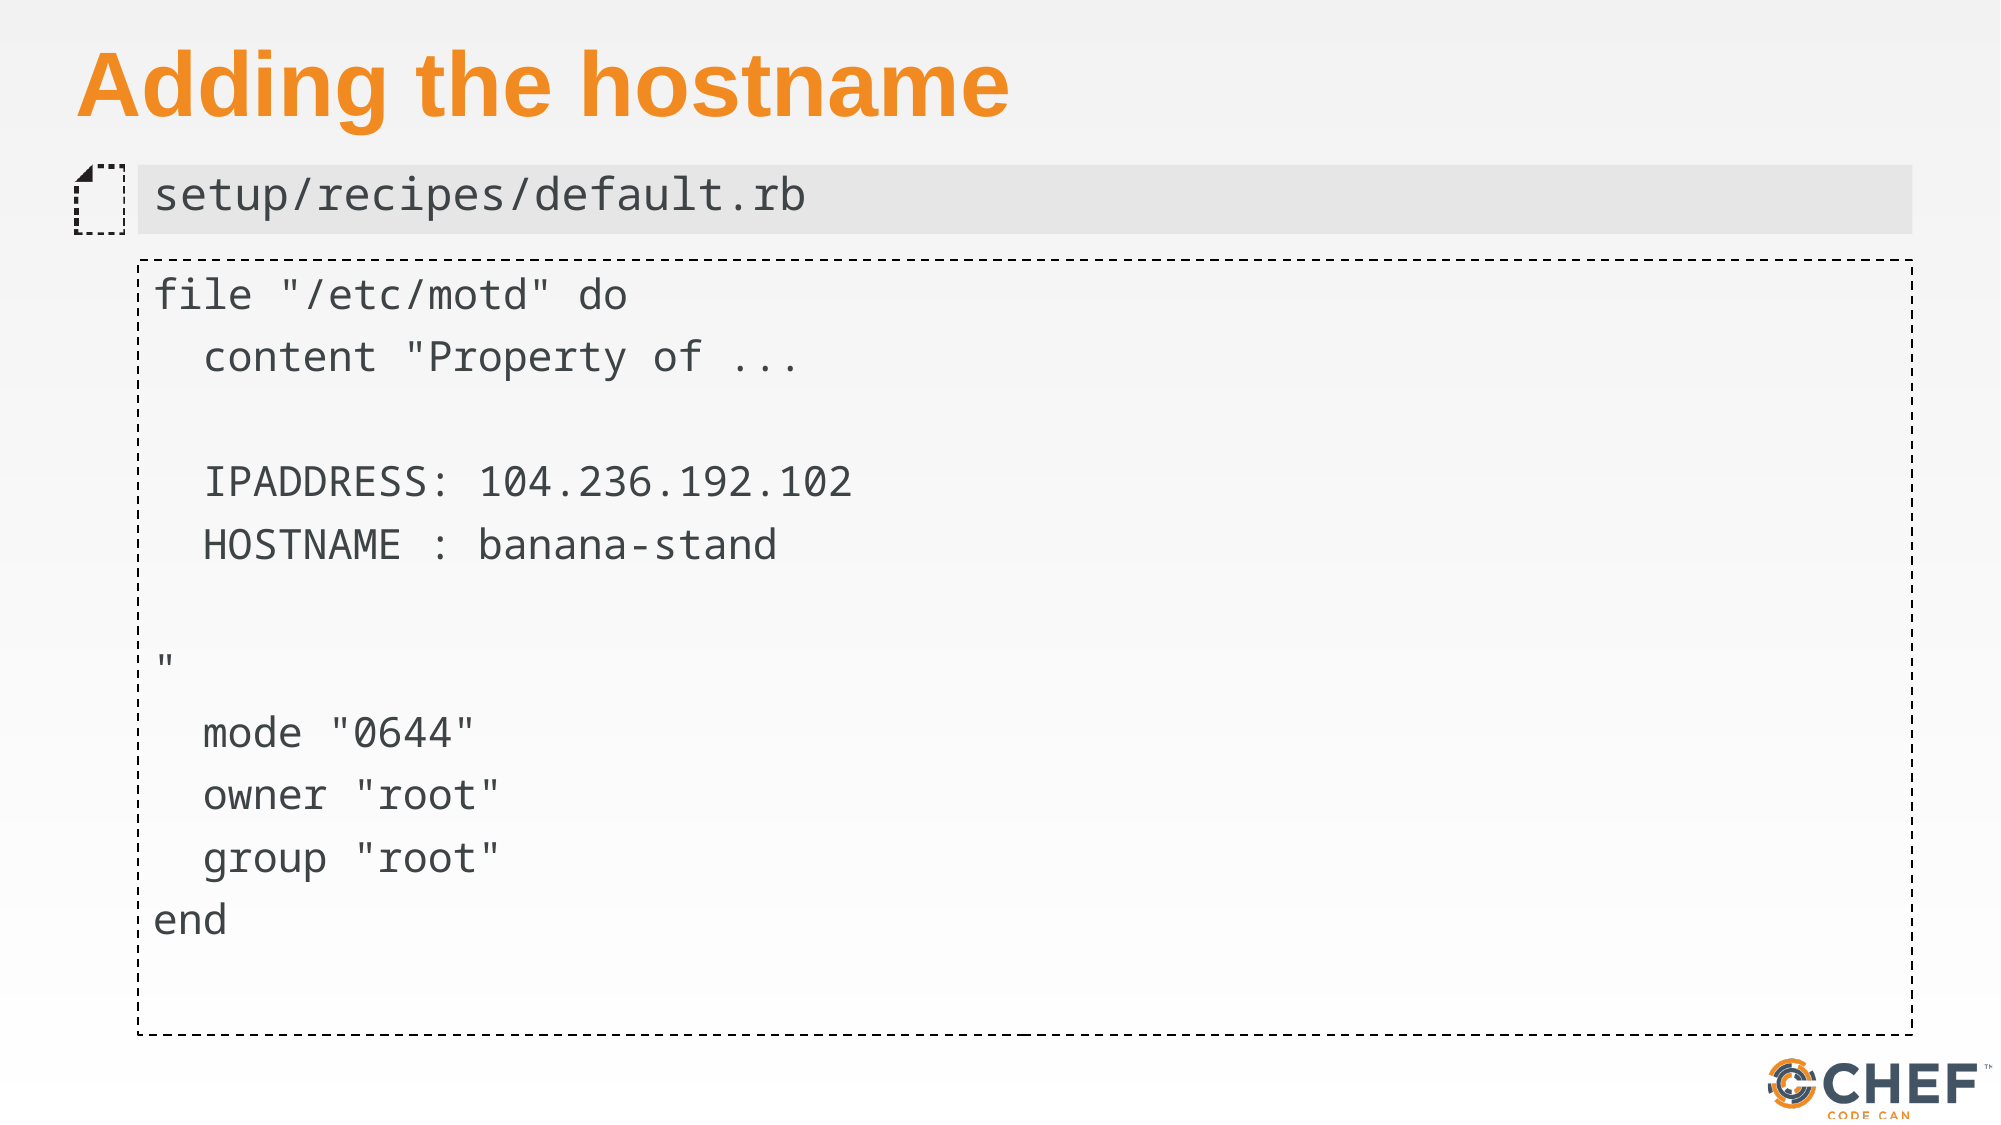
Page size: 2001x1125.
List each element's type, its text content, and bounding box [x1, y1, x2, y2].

title Adding the hostname [75, 37, 1913, 140]
list file "/etc/motd" do content "Property of ... IPADDRESS: 104.236.192.102 HOSTNAME : banana-stand " mode "0644" owner "root" group "root" end [137, 259, 1913, 1036]
list setup/recipes/default.rb [137, 164, 1913, 235]
